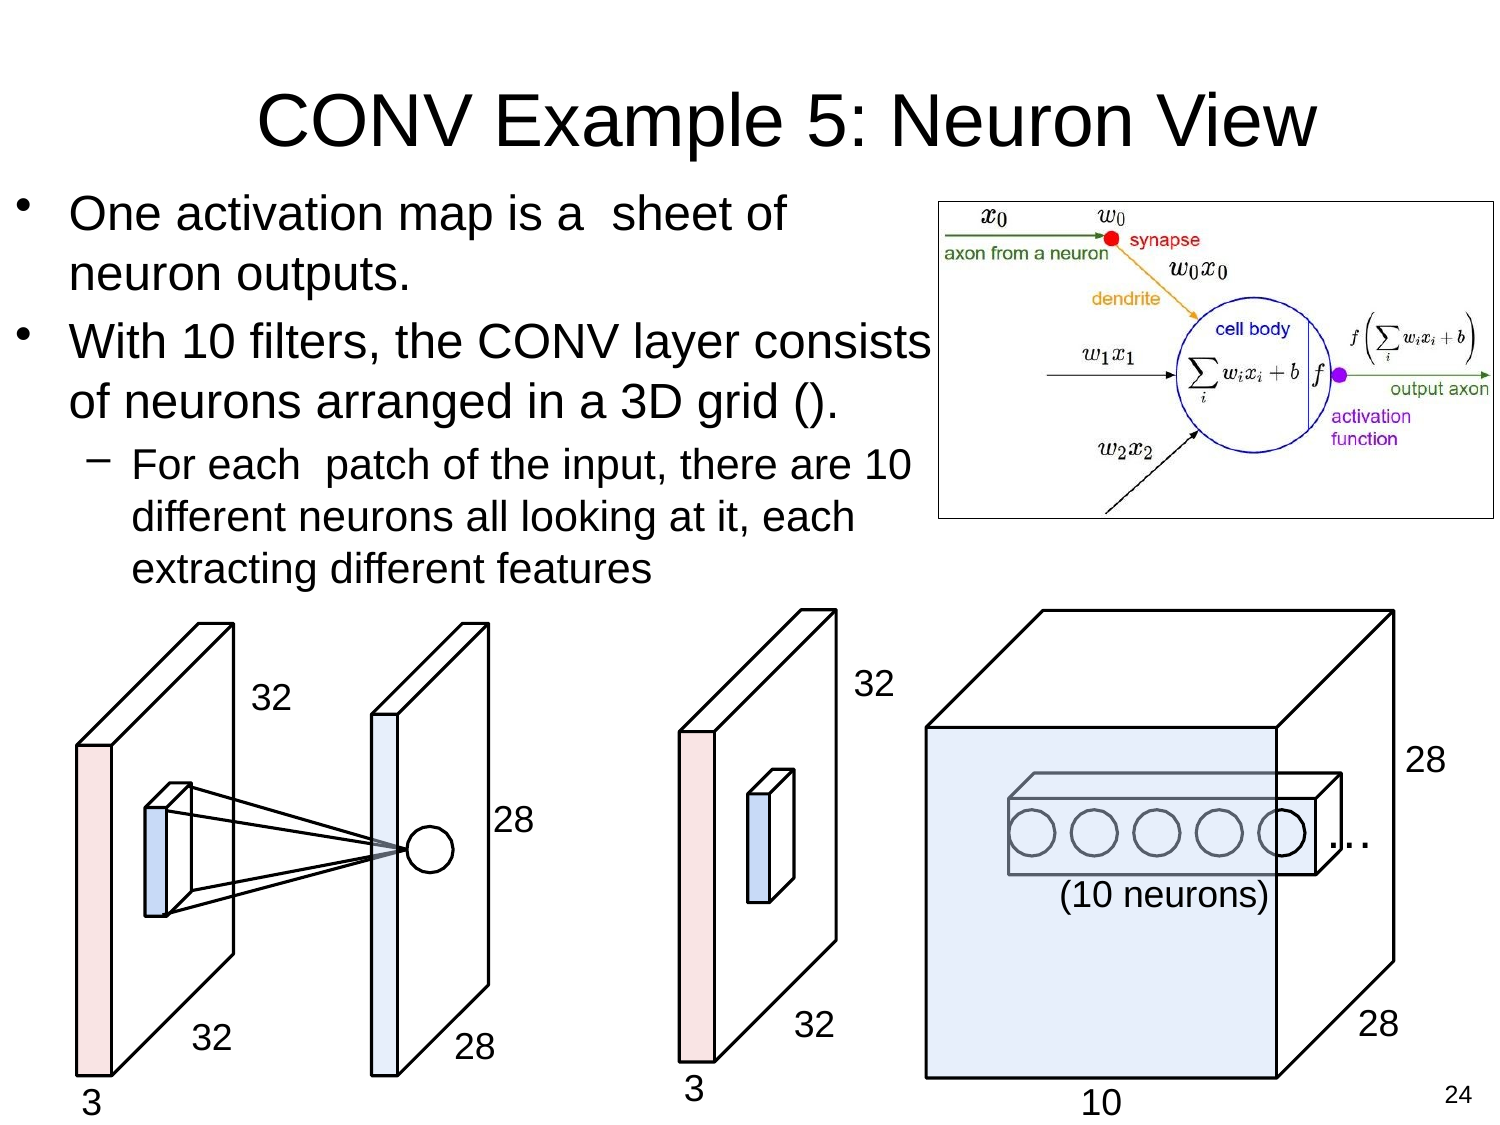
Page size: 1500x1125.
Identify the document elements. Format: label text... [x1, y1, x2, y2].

text_box [679, 609, 835, 731]
text_box 28 [452, 1021, 512, 1067]
text_box … [1309, 790, 1390, 866]
text_box [76, 623, 234, 746]
text_box [926, 728, 1276, 1078]
text_box 3 [79, 1077, 105, 1123]
text_box [398, 624, 489, 1076]
text_box 28 [1355, 999, 1416, 1045]
text_box 32 [791, 999, 838, 1045]
slide_number 24 [1138, 1070, 1488, 1112]
title CONV Example 5: Neuron View [74, 44, 1500, 188]
text_box [926, 610, 1391, 727]
text_box 3 [681, 1063, 707, 1109]
text_box 32 [851, 659, 898, 705]
text_box [679, 732, 714, 1063]
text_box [938, 201, 1494, 519]
text_box [76, 623, 232, 745]
text_box 28 [1402, 735, 1463, 781]
text_box [1277, 612, 1394, 1078]
text_box [679, 609, 837, 732]
text_box 32 [248, 673, 295, 719]
text_box [926, 610, 1394, 728]
text_box [371, 715, 397, 1076]
text_box 28 [490, 795, 551, 841]
text_box [76, 746, 111, 1076]
text_box [372, 623, 487, 713]
text_box (10 neurons) [1057, 870, 1308, 916]
text_box [715, 610, 837, 1062]
text_box 10 [1078, 1078, 1138, 1124]
text_box [371, 623, 489, 715]
text_box [112, 624, 234, 1076]
text_box 32 [189, 1013, 235, 1059]
